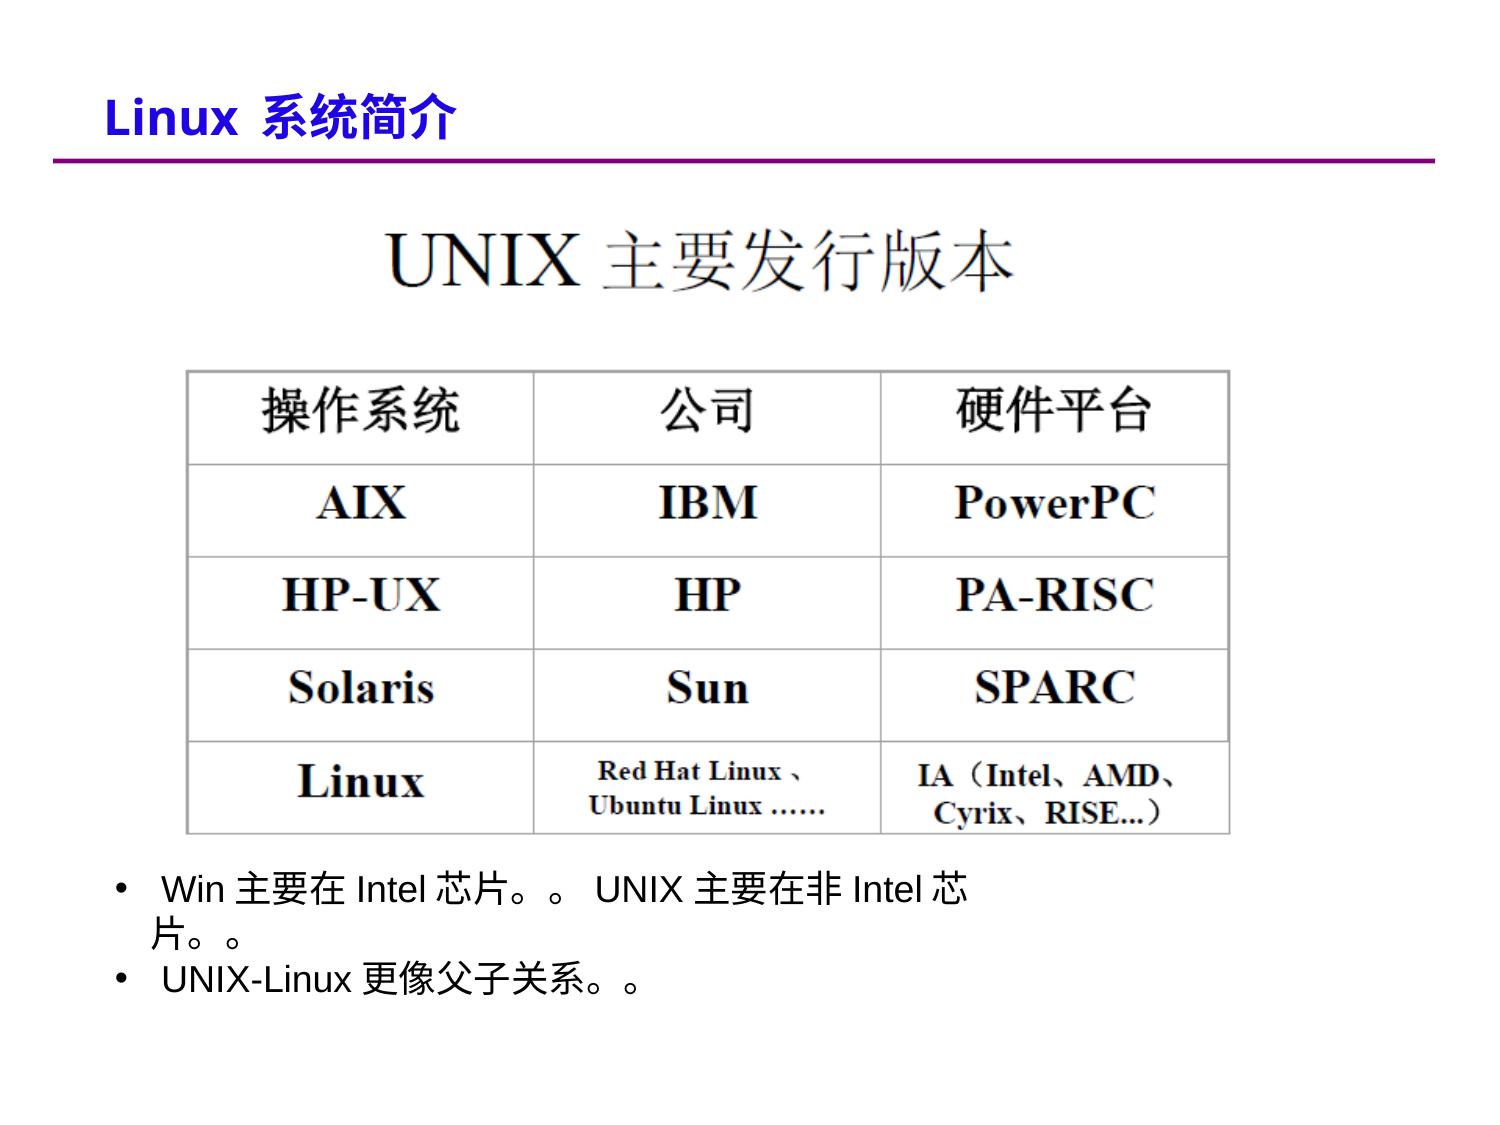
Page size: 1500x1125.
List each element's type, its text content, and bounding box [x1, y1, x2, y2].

picture [147, 184, 1290, 863]
text_box Win主要在Intel芯片。。UNIX主要在非Intel芯片。。 UNIX-Linux更像父子关系。。 [100, 857, 1022, 1008]
text_box Linux 系统简介 [88, 78, 571, 154]
